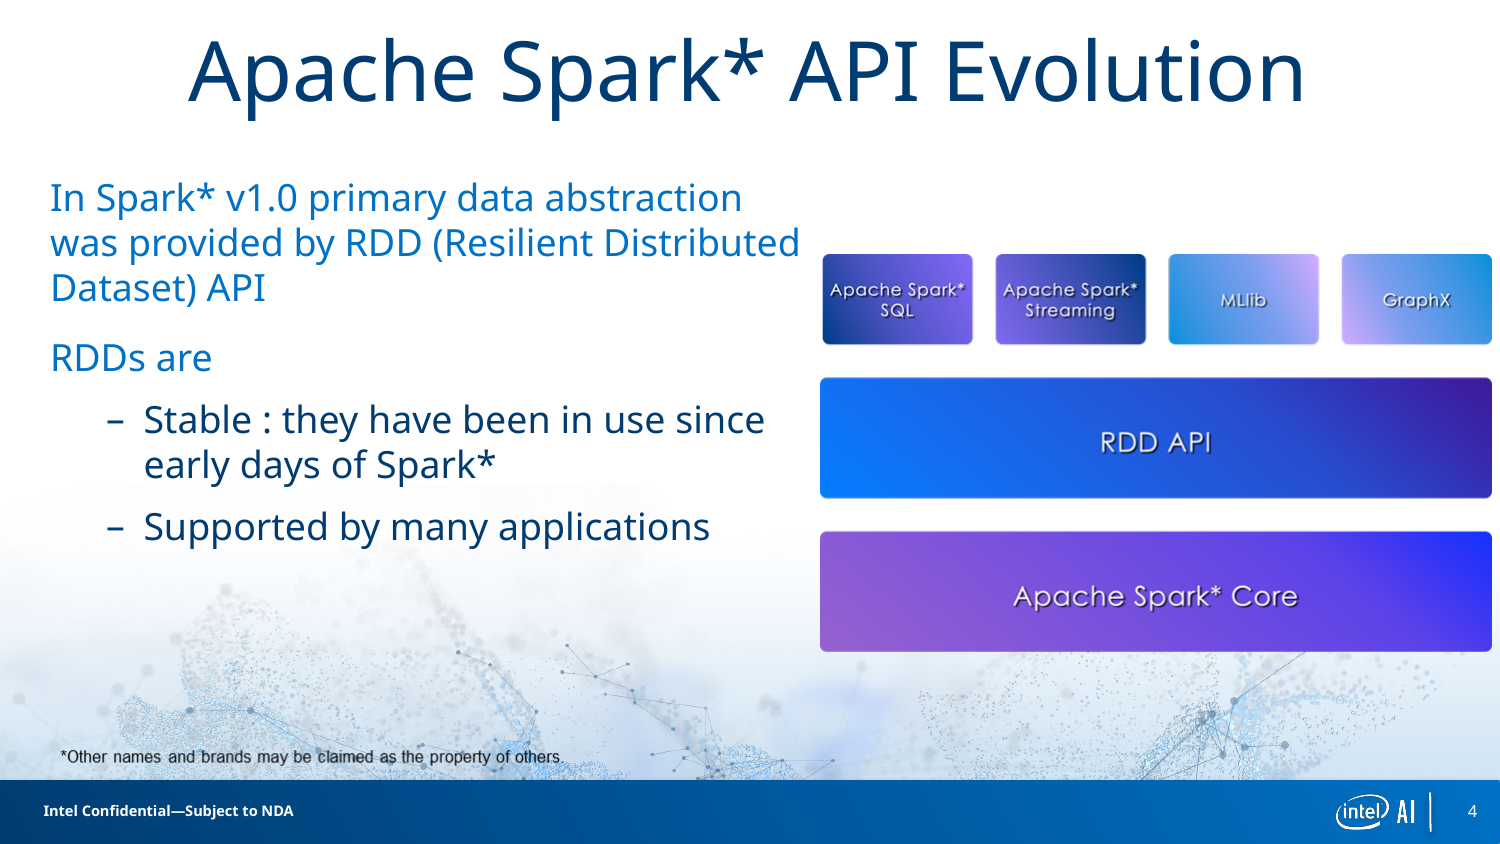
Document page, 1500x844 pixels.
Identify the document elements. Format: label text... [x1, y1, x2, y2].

picture [1335, 794, 1415, 830]
picture [49, 741, 575, 778]
list In Spark* v1.0 primary data abstraction was provided by RDD (Resilient Distributed Dataset) API RDDs are Stable : they have been in use since early days of Spark* Supported by many applications [50, 174, 808, 760]
picture [820, 253, 1492, 652]
title Apache Spark* API Evolution [50, 24, 1447, 131]
